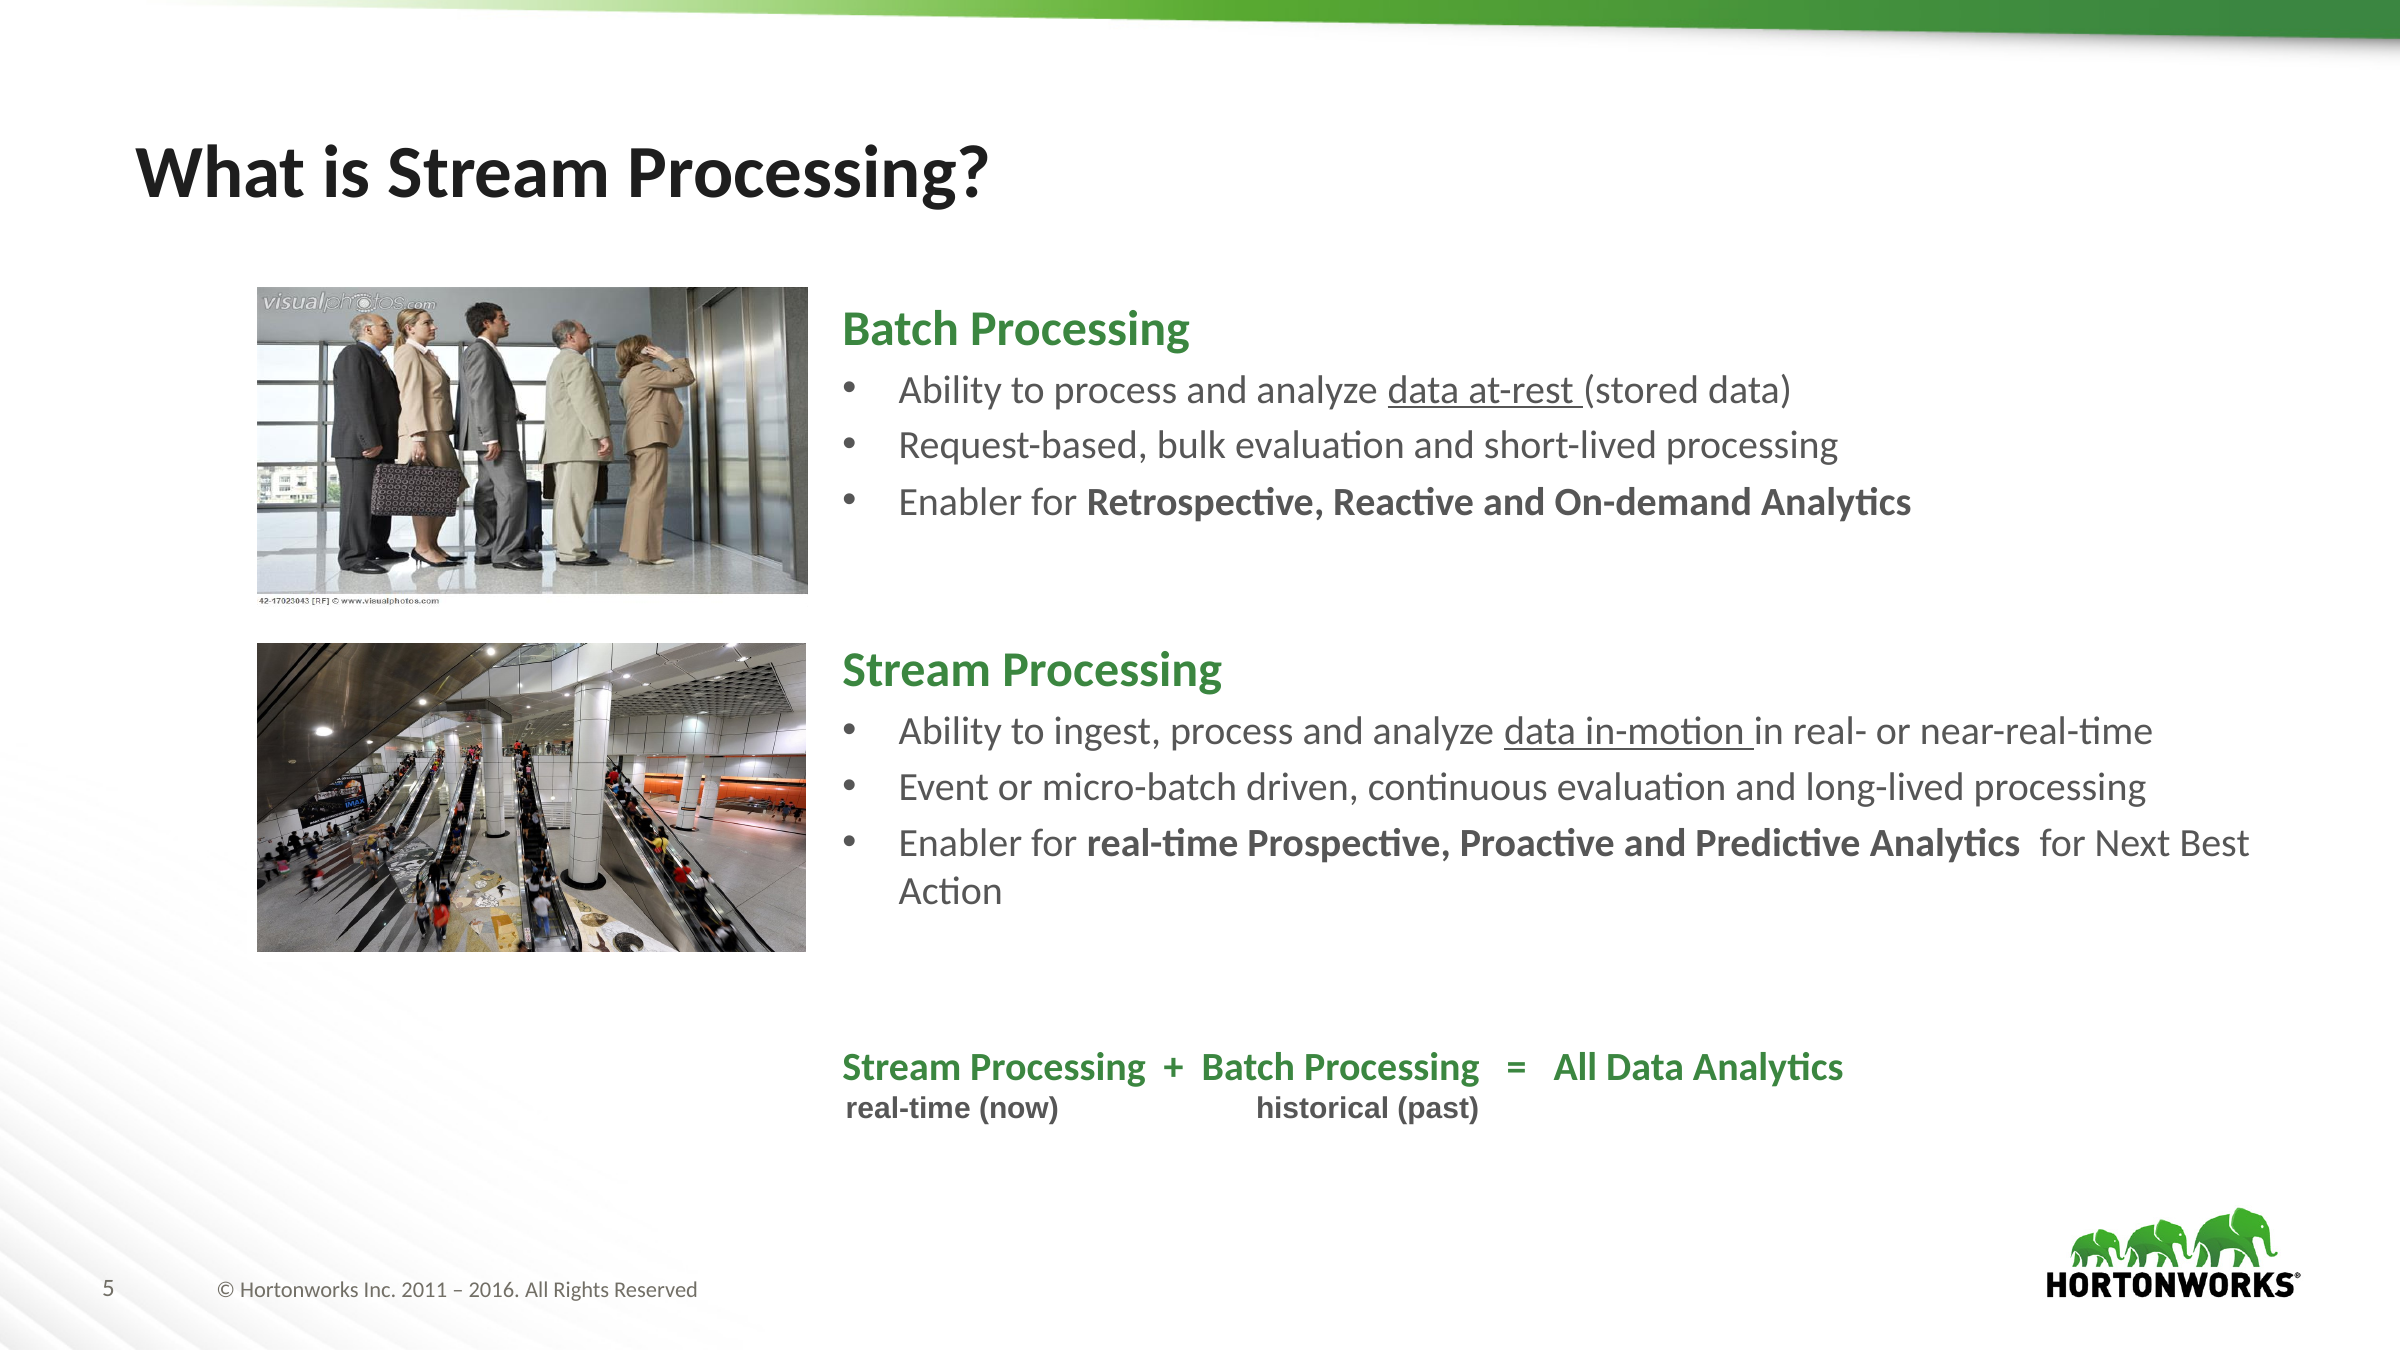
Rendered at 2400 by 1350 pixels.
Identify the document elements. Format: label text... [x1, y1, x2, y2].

text_box Stream Processing + Batch Processing = All Data Analytics [827, 1033, 2170, 1096]
text_box historical (past) [1238, 1070, 1570, 1147]
text_box Batch Processing Ability to process and analyze data at-rest (stored data) Request-based, bulk evaluation and short-lived processing Enabler for Retrospective, Reactive and On-demand Analytics Stream Processing Ability to ingest, process and analyze data in-motion in real- or near-real-time Event or micro-batch driven, continuous evaluation and long-lived processing Enabler for real-time Prospective, Proactive and Predictive Analytics for Next Best Action [827, 287, 2348, 1008]
picture [0, 0, 2400, 1350]
title What is Stream Processing? [120, 74, 2348, 275]
text_box real-time (now) [827, 1070, 1160, 1147]
